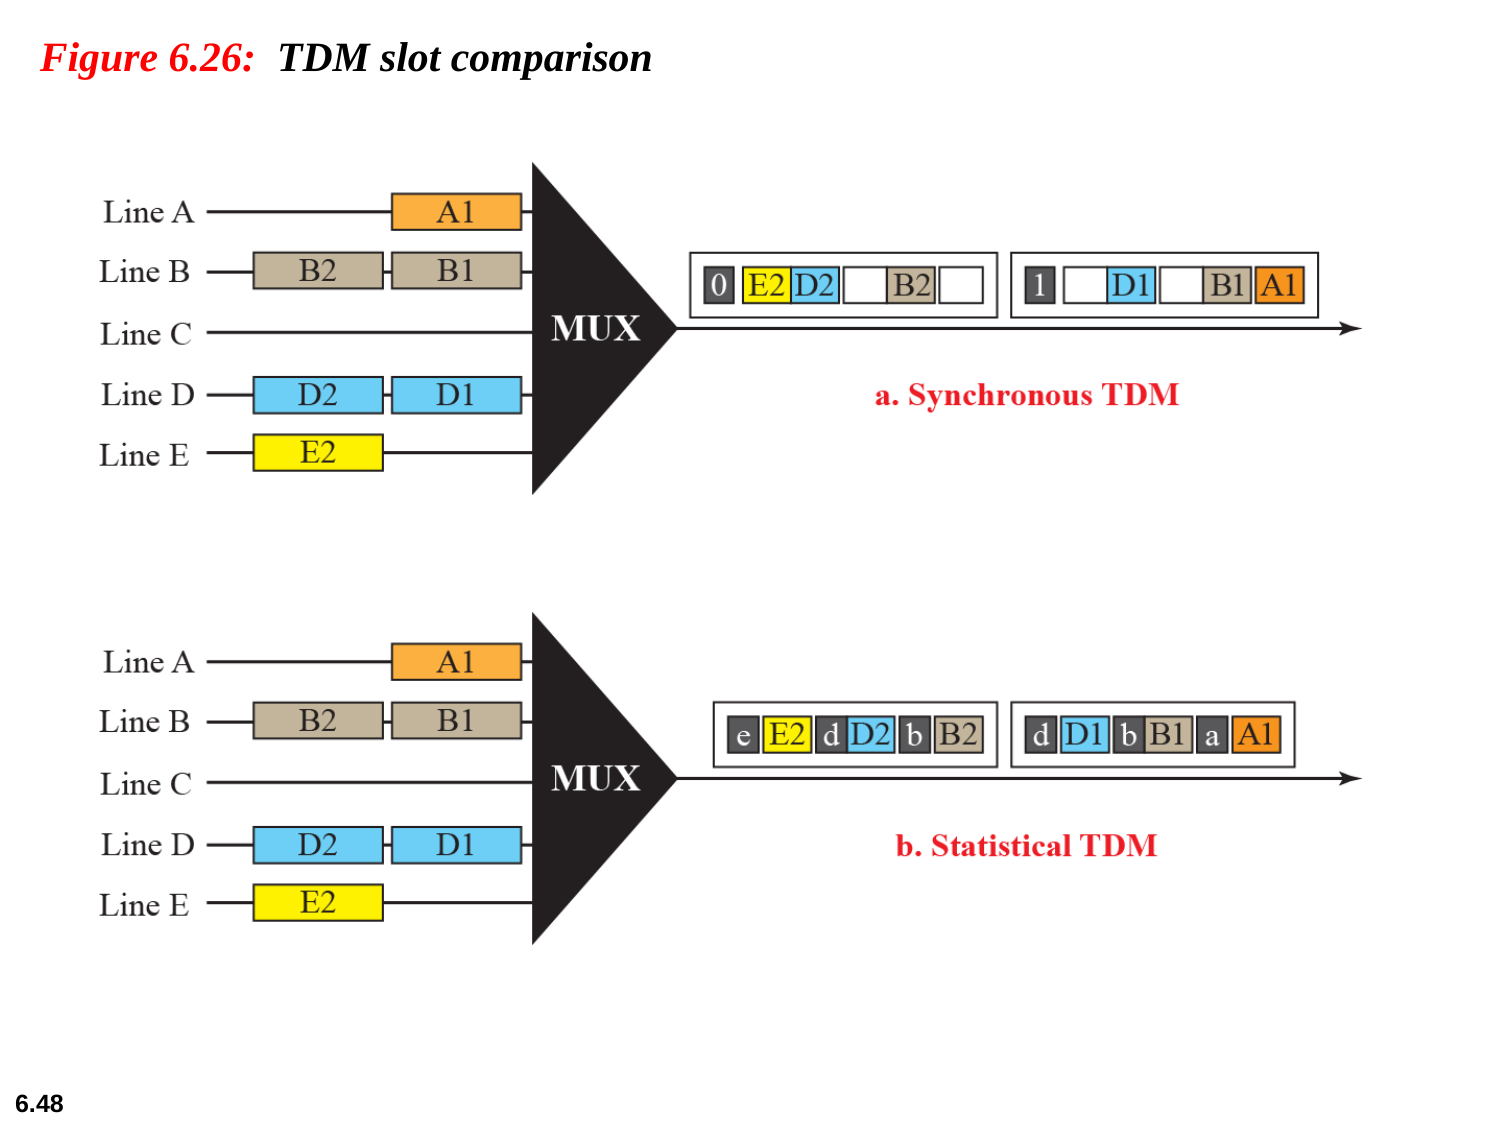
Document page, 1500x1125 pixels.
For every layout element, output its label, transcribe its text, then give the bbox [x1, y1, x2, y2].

picture [99, 162, 1363, 496]
picture [99, 612, 1363, 946]
text_box 6.‹#› [0, 1049, 313, 1125]
text_box Figure 6.26: TDM slot comparison [24, 22, 1363, 87]
